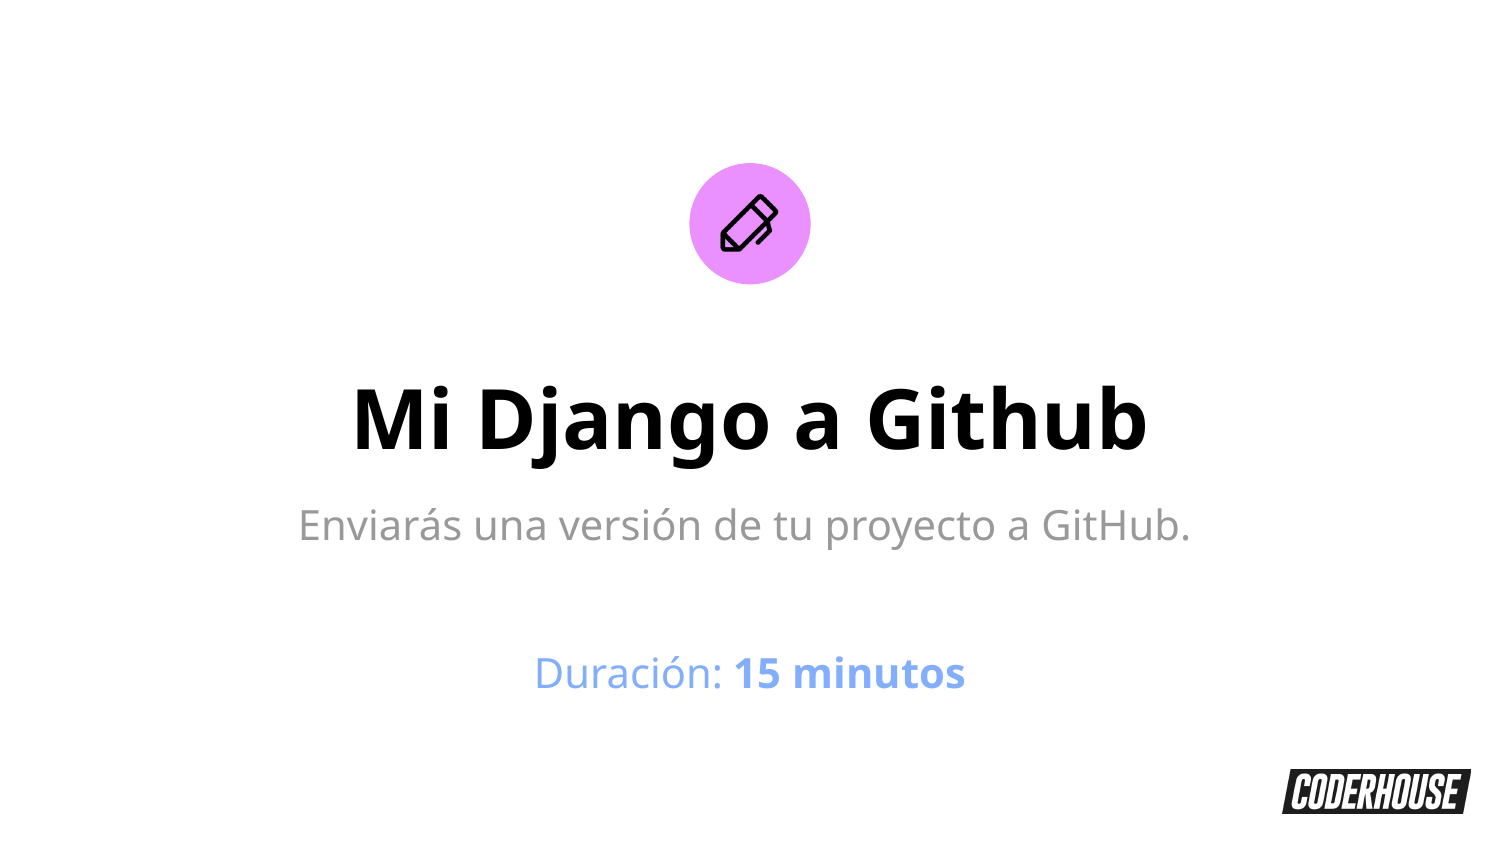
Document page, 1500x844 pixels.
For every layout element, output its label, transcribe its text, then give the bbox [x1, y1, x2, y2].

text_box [689, 162, 811, 285]
text_box Enviarás una versión de tu proyecto a GitHub. [161, 483, 1339, 564]
text_box Duración: 15 minutos [161, 631, 1339, 712]
picture [1281, 769, 1471, 814]
text_box Mi Django a Github [239, 362, 1261, 483]
